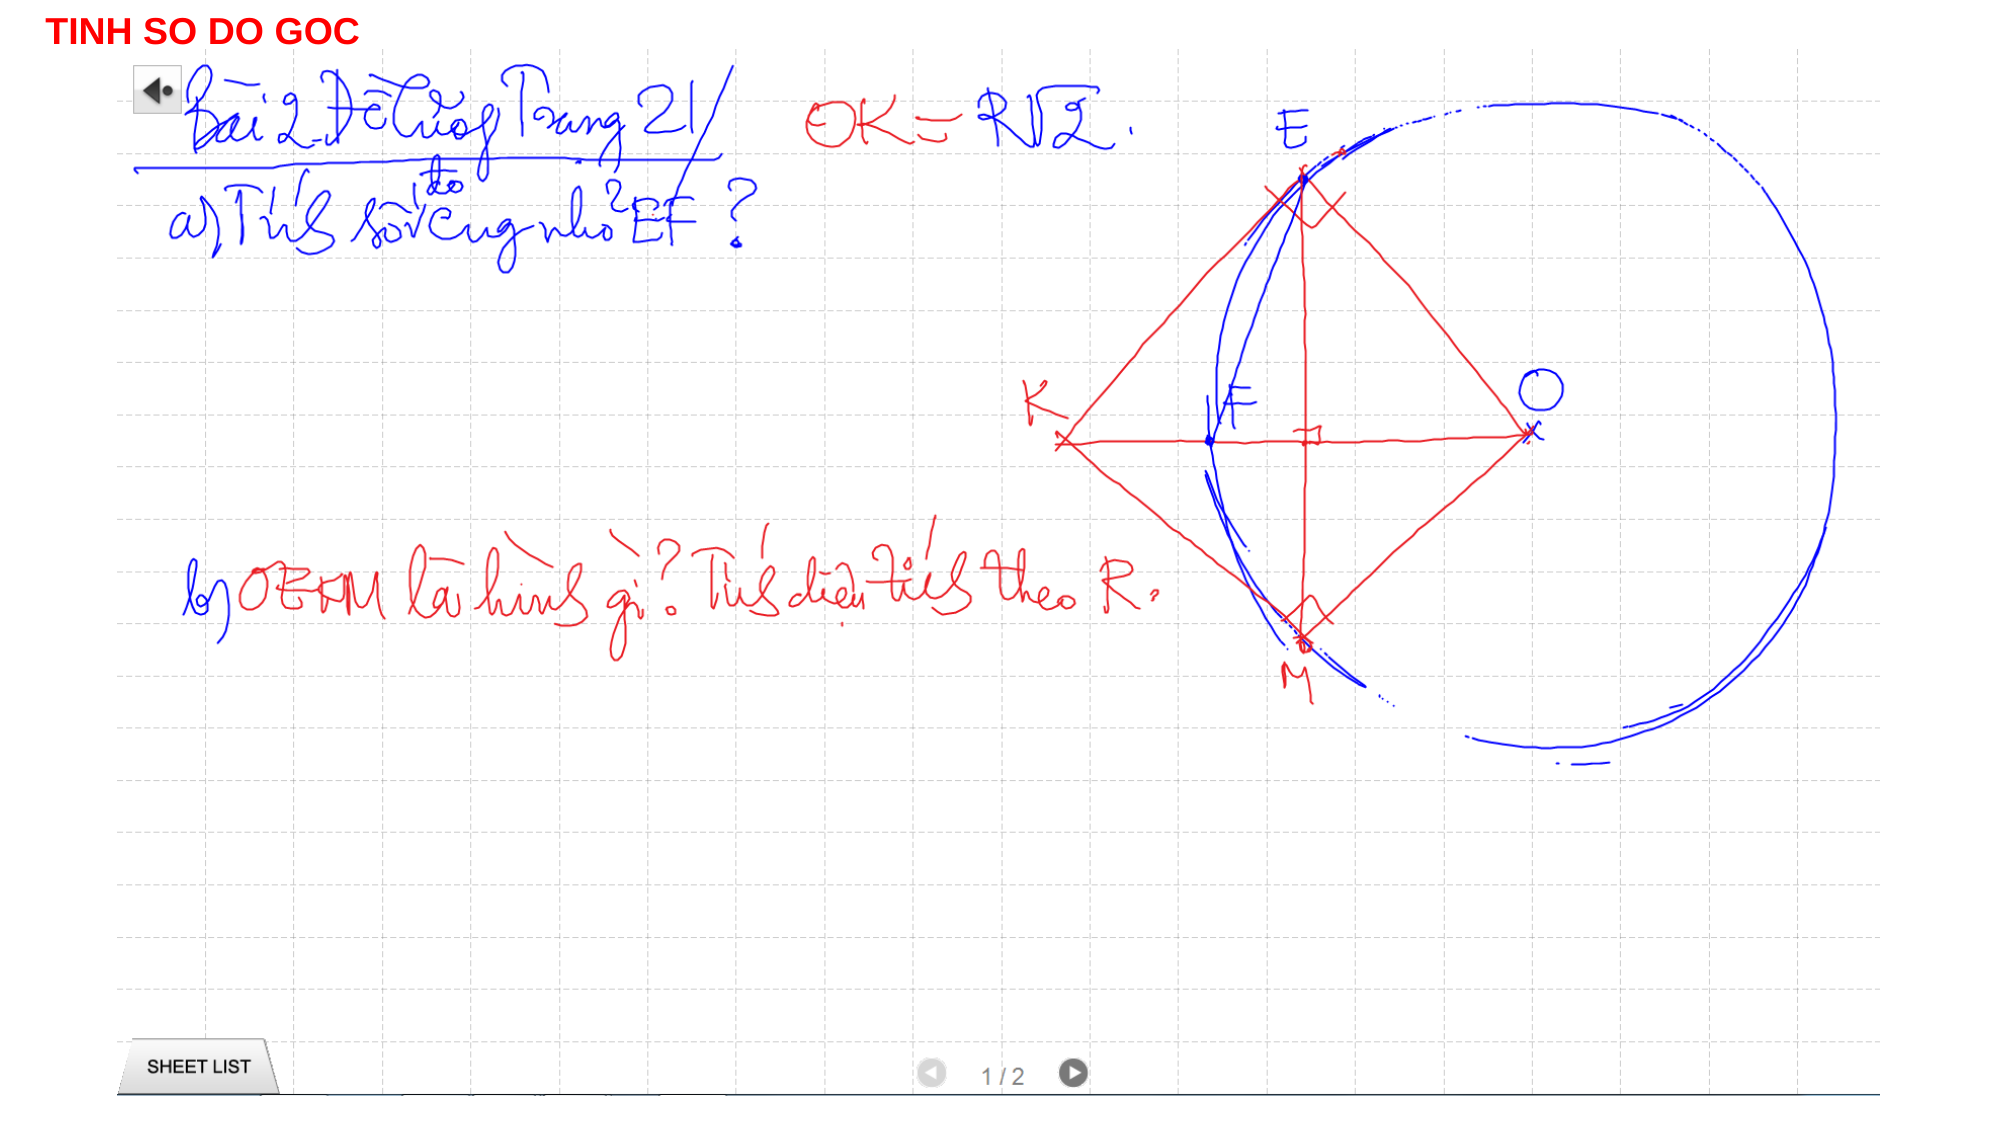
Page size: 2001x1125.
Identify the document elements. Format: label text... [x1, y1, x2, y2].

text_box TINH SO DO GOC [30, 0, 1967, 60]
picture [117, 49, 1880, 1096]
